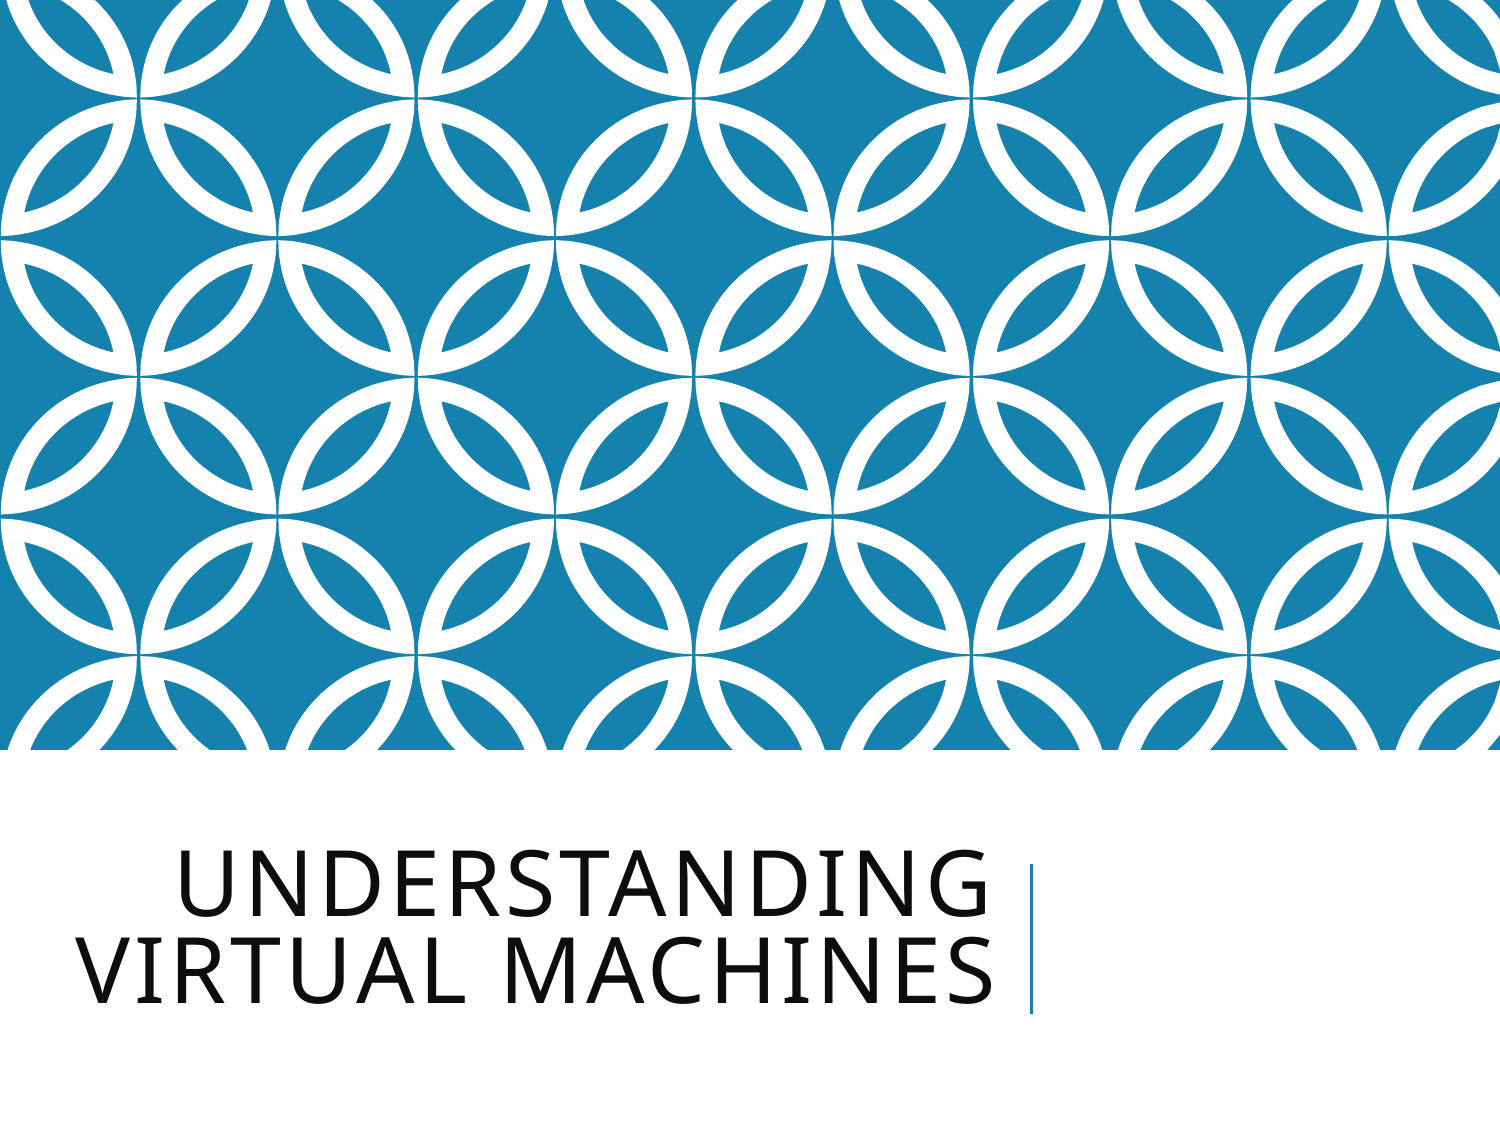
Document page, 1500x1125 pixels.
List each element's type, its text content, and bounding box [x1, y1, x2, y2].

title Understanding Virtual Machines [56, 813, 1013, 1054]
